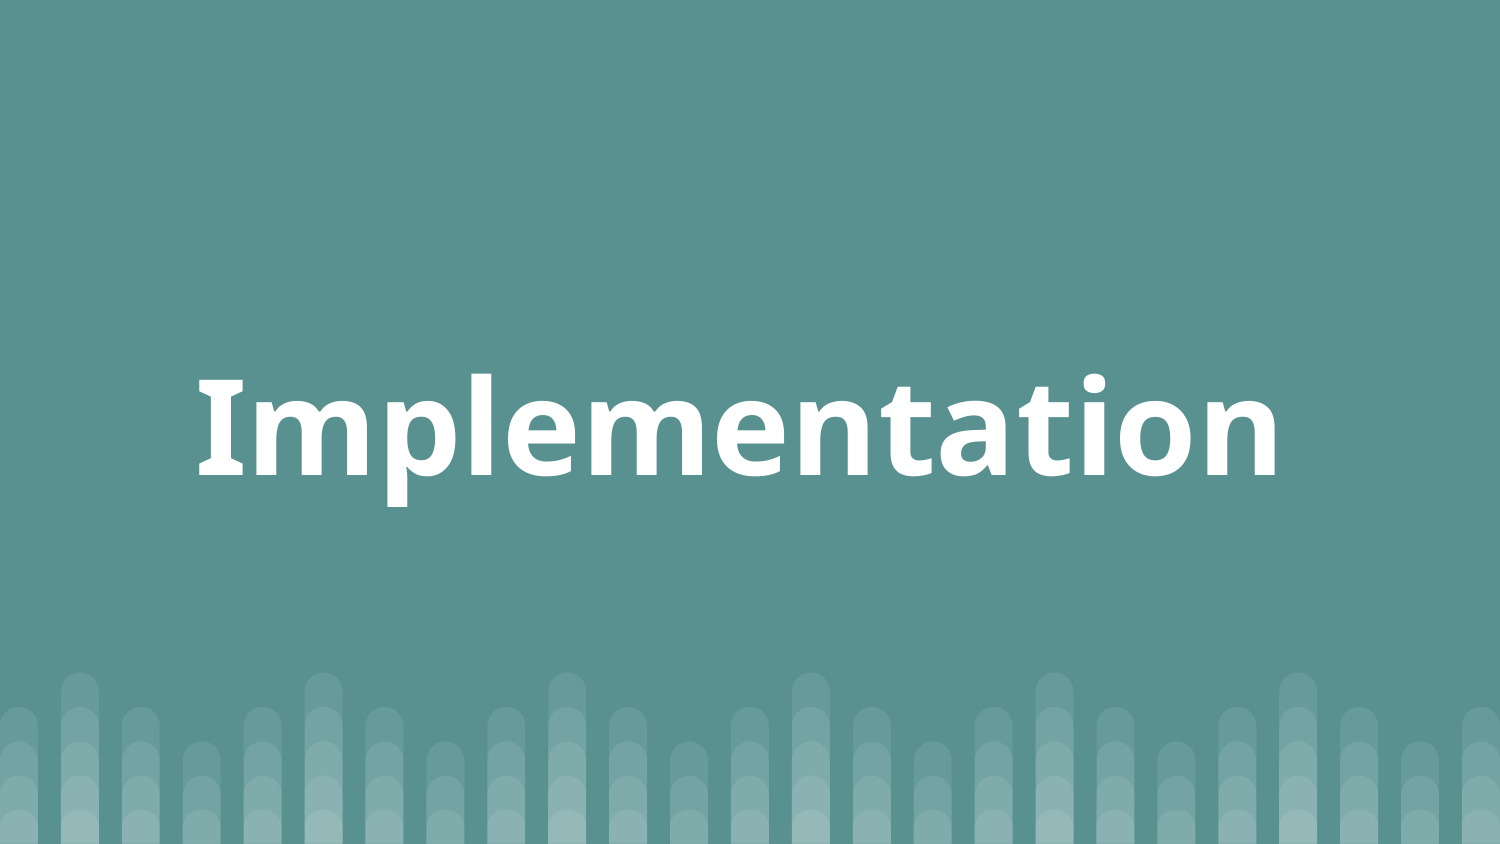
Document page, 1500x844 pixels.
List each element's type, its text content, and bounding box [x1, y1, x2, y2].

title Implementation [138, 269, 1342, 575]
